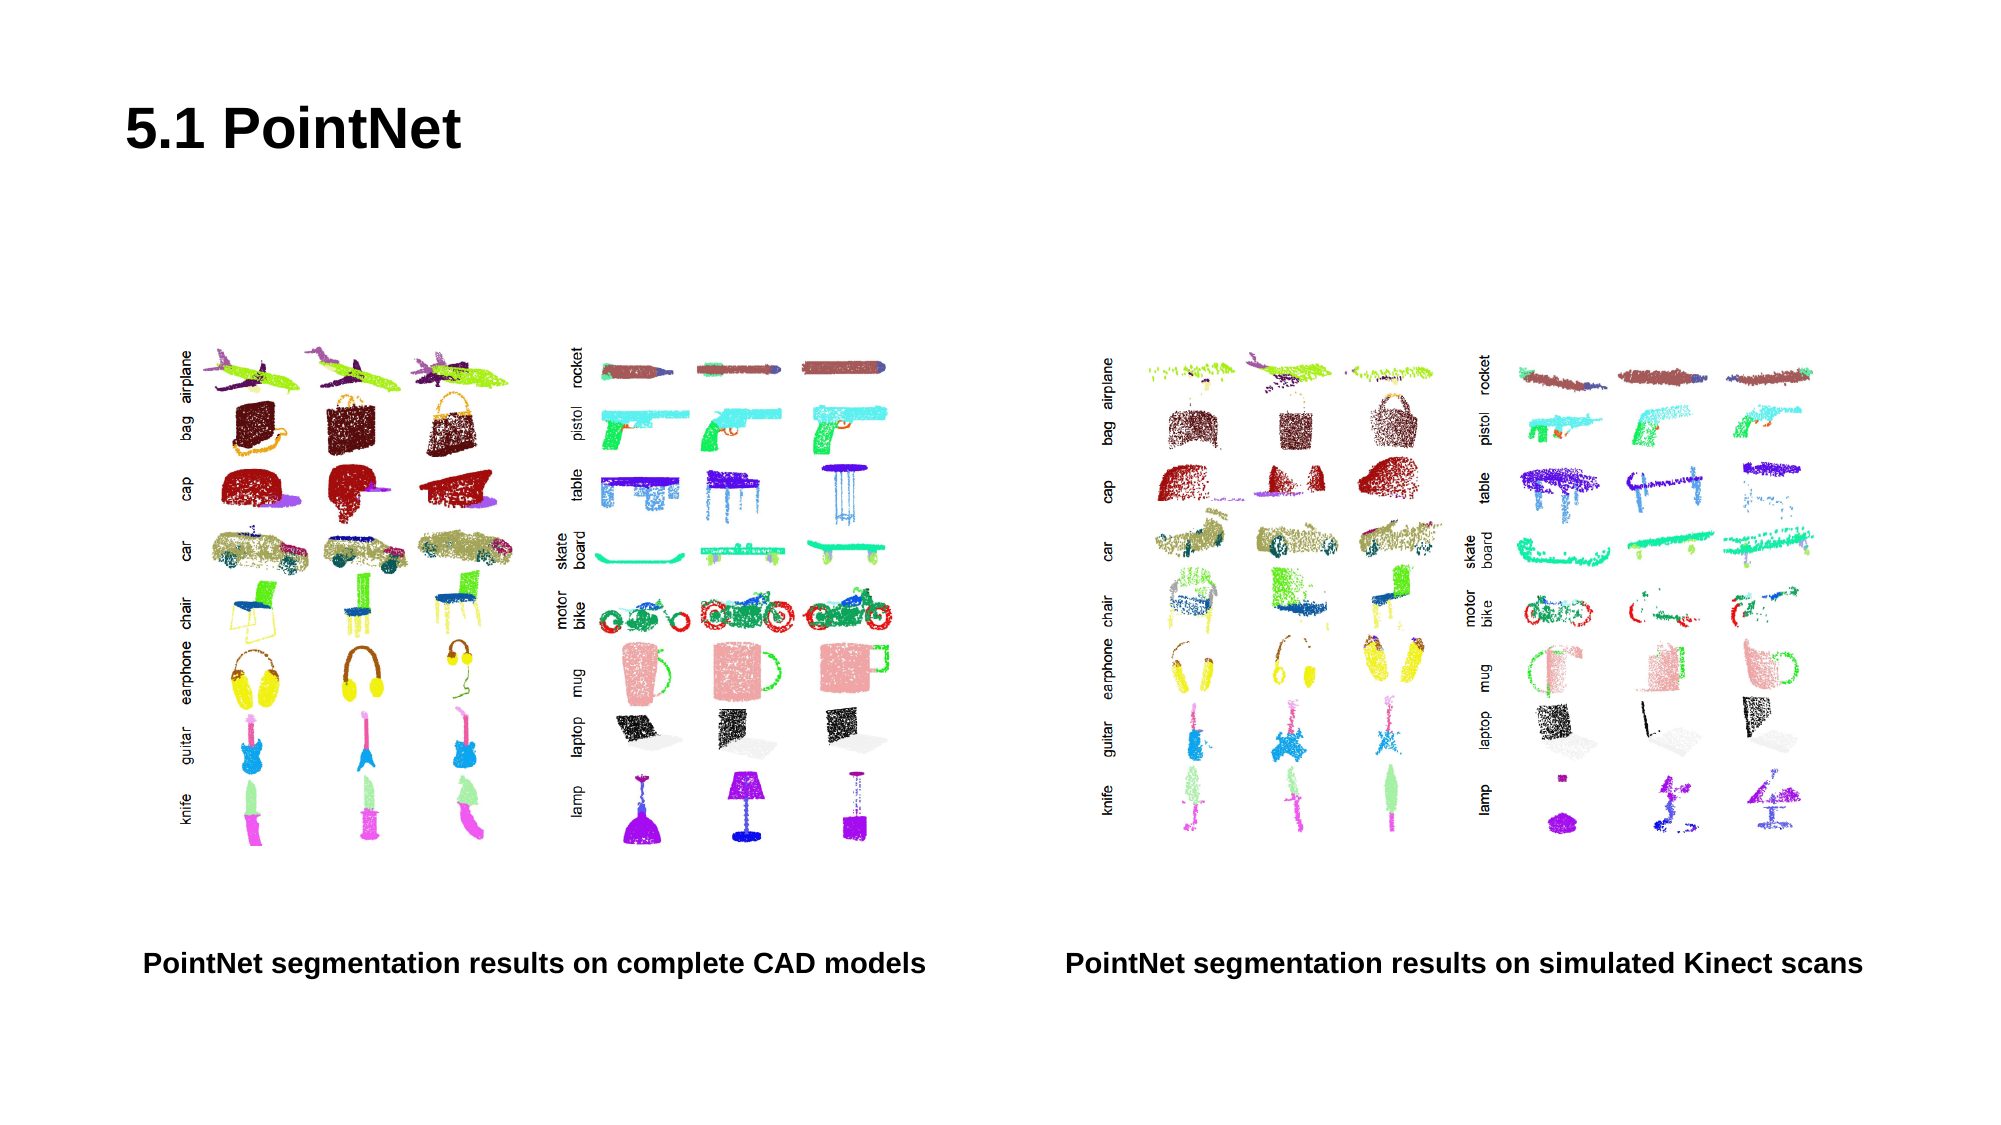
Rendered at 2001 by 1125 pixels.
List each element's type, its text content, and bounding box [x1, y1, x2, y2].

picture [1094, 335, 1853, 846]
text_box PointNet segmentation results on simulated Kinect scans [1050, 936, 1888, 987]
title 5.1 PointNet [109, 0, 1890, 169]
text_box PointNet segmentation results on complete CAD models [128, 936, 950, 987]
picture [172, 335, 906, 846]
